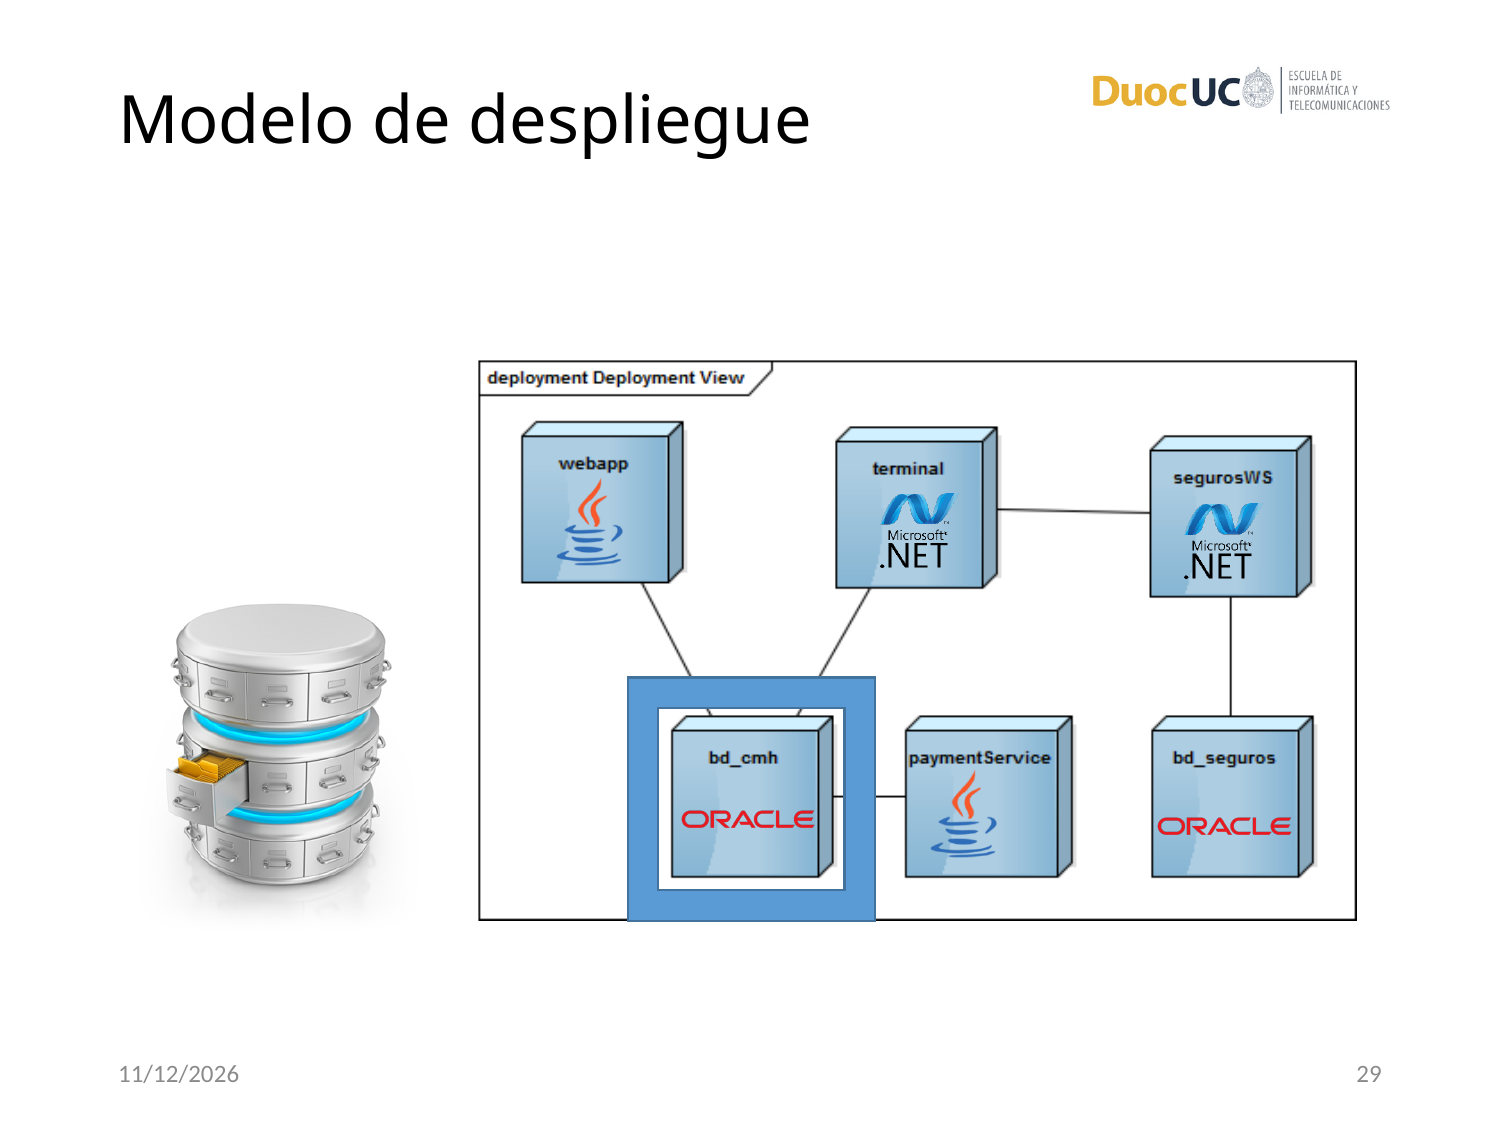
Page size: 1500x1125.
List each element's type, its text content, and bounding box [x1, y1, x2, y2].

picture [926, 765, 1006, 864]
picture [678, 807, 815, 830]
picture [1155, 814, 1292, 837]
picture [1085, 59, 1397, 118]
picture [98, 596, 456, 935]
picture [880, 493, 959, 569]
slide_number 29 [1059, 1042, 1397, 1103]
picture [551, 473, 632, 572]
title Modelo de despliegue [103, 59, 959, 185]
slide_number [103, 1042, 441, 1103]
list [477, 359, 1357, 921]
picture [1184, 504, 1263, 579]
